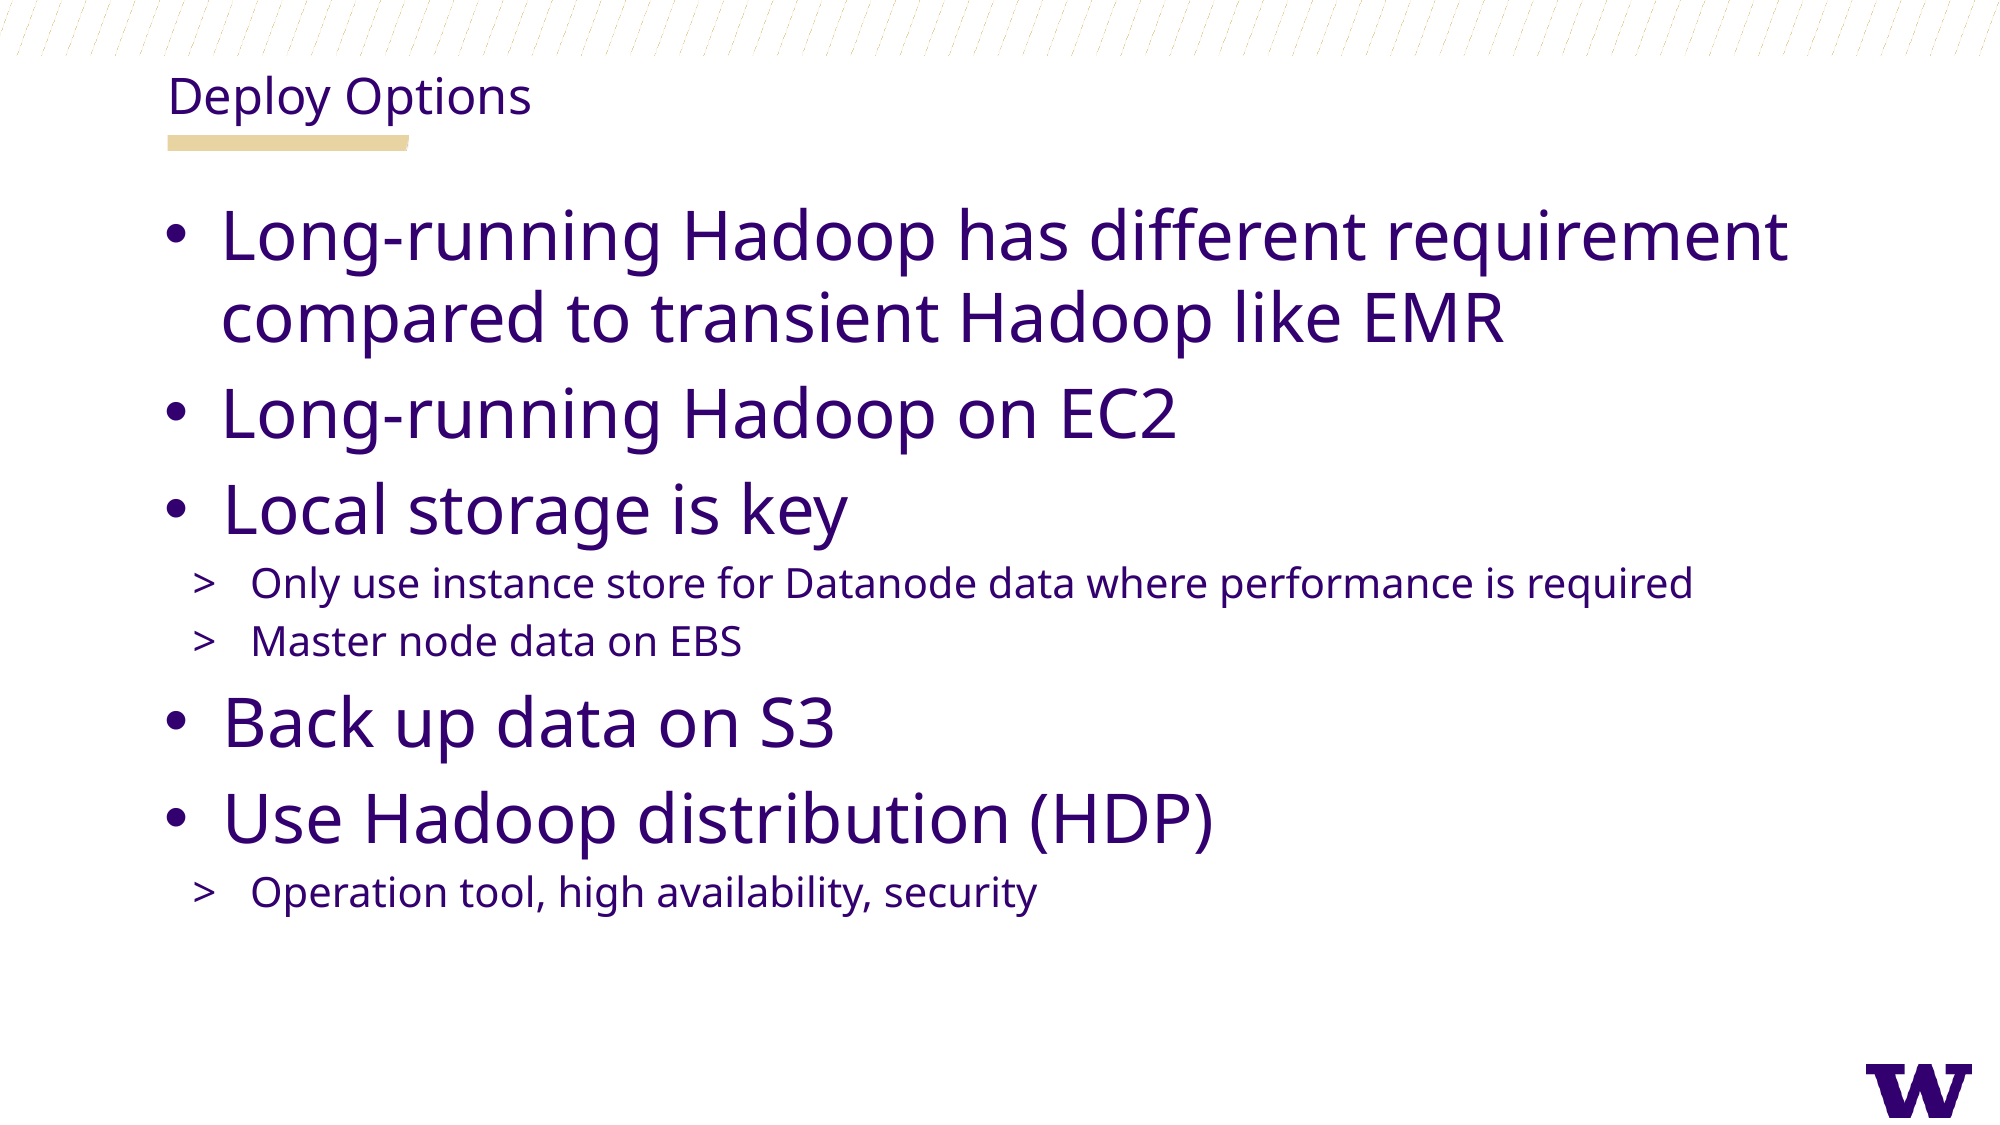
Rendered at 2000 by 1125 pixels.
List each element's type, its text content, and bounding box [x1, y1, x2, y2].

list Deploy Options [146, 60, 1937, 136]
list Long-running Hadoop has different requirement compared to transient Hadoop like EMR Long-running Hadoop on EC2 Local storage is key Only use instance store for Datanode data where performance is required Master node data on EBS Back up data on S3 Use Hadoop distribution (HDP) Operation tool, high availability, security [144, 181, 1937, 1053]
picture [0, 0, 2000, 56]
